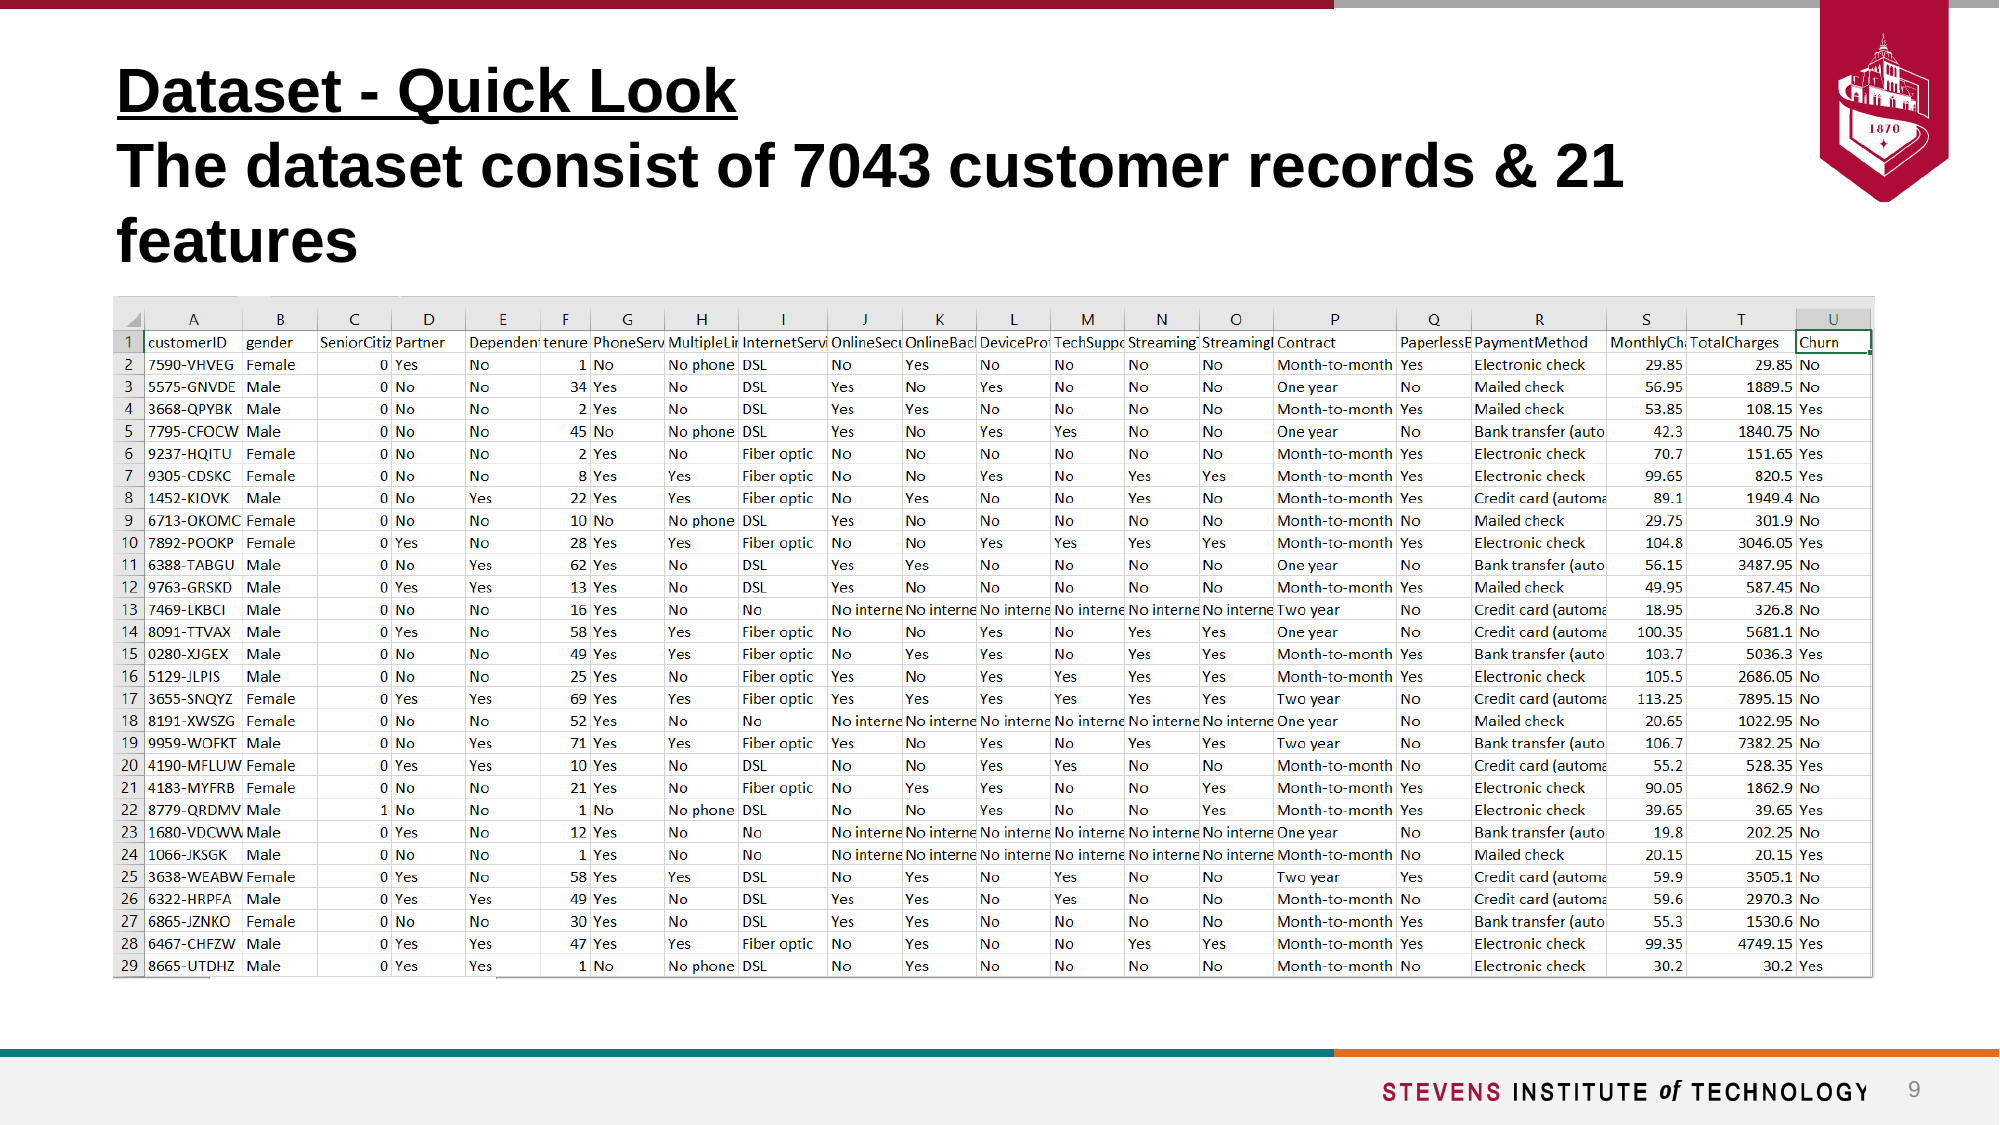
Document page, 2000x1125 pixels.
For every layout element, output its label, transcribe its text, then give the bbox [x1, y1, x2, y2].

picture [1383, 1080, 1862, 1101]
slide_number ‹#› [1862, 1057, 1967, 1118]
picture [113, 296, 1875, 980]
picture [1819, 0, 1949, 202]
title Dataset - Quick Look The dataset consist of 7043 customer records & 21 features [101, 35, 1863, 219]
